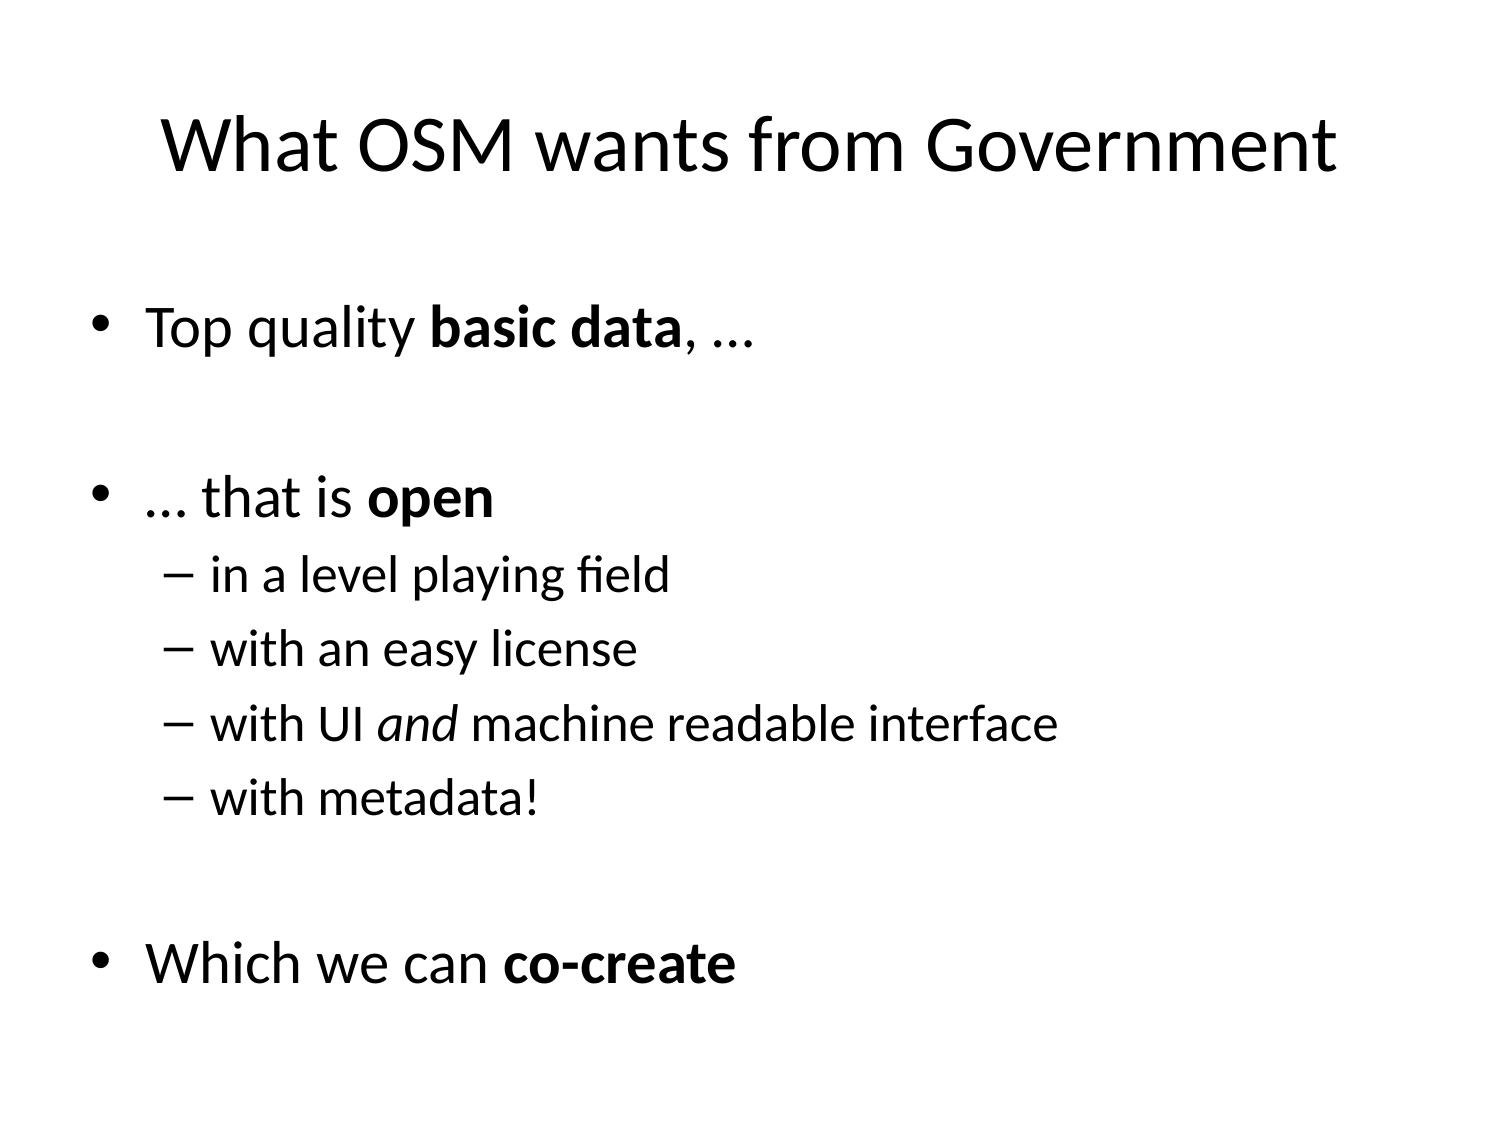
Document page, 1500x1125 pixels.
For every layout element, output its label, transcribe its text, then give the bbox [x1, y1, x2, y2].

list Top quality basic data, … … that is open in a level playing field with an easy license with UI and machine readable interface with metadata! Which we can co-create [75, 278, 1425, 1005]
title What OSM wants from Government [75, 45, 1425, 233]
